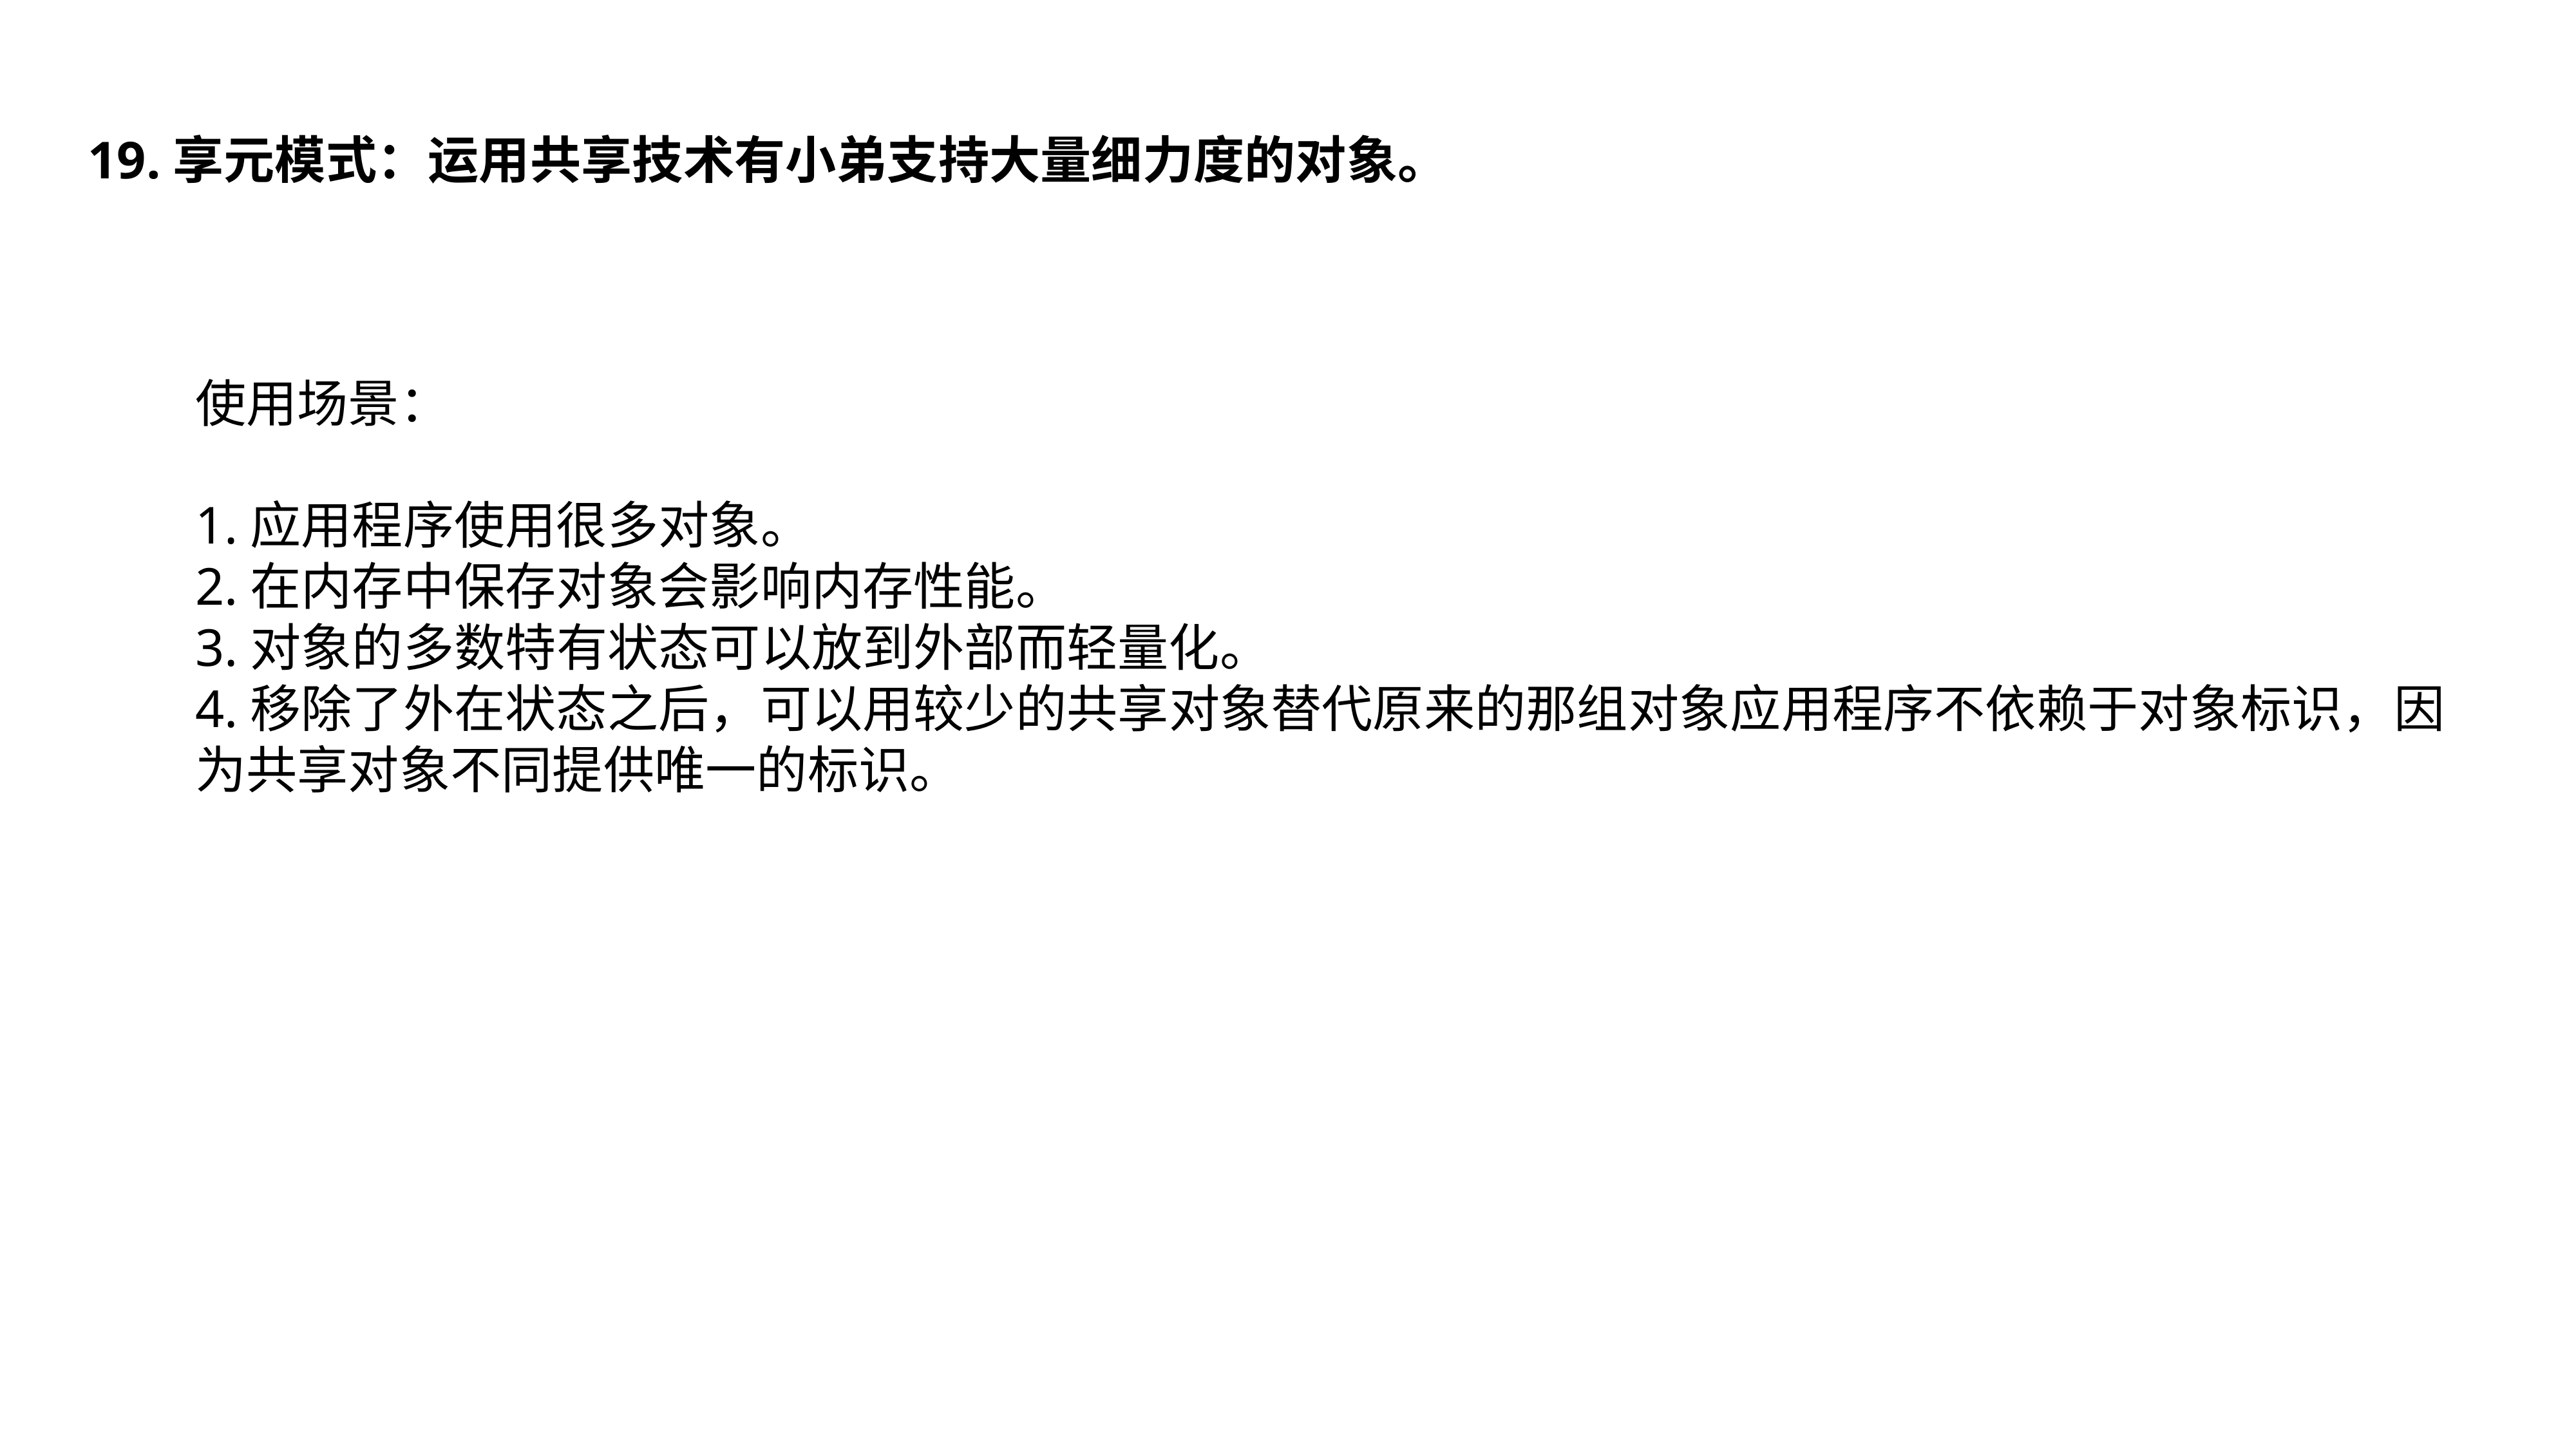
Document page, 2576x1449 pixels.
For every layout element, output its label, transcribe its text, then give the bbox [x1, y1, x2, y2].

text_box 使用场景： 1.应用程序使用很多对象。 2.在内存中保存对象会影响内存性能。 3.对象的多数特有状态可以放到外部而轻量化。 4.移除了外在状态之后，可以用较少的共享对象替代原来的那组对象应用程序不依赖于对象标识，因为共享对象不同提供唯一的标识。 [189, 366, 2496, 804]
text_box 19.享元模式：运用共享技术有小弟支持大量细力度的对象。 [82, 122, 1455, 194]
